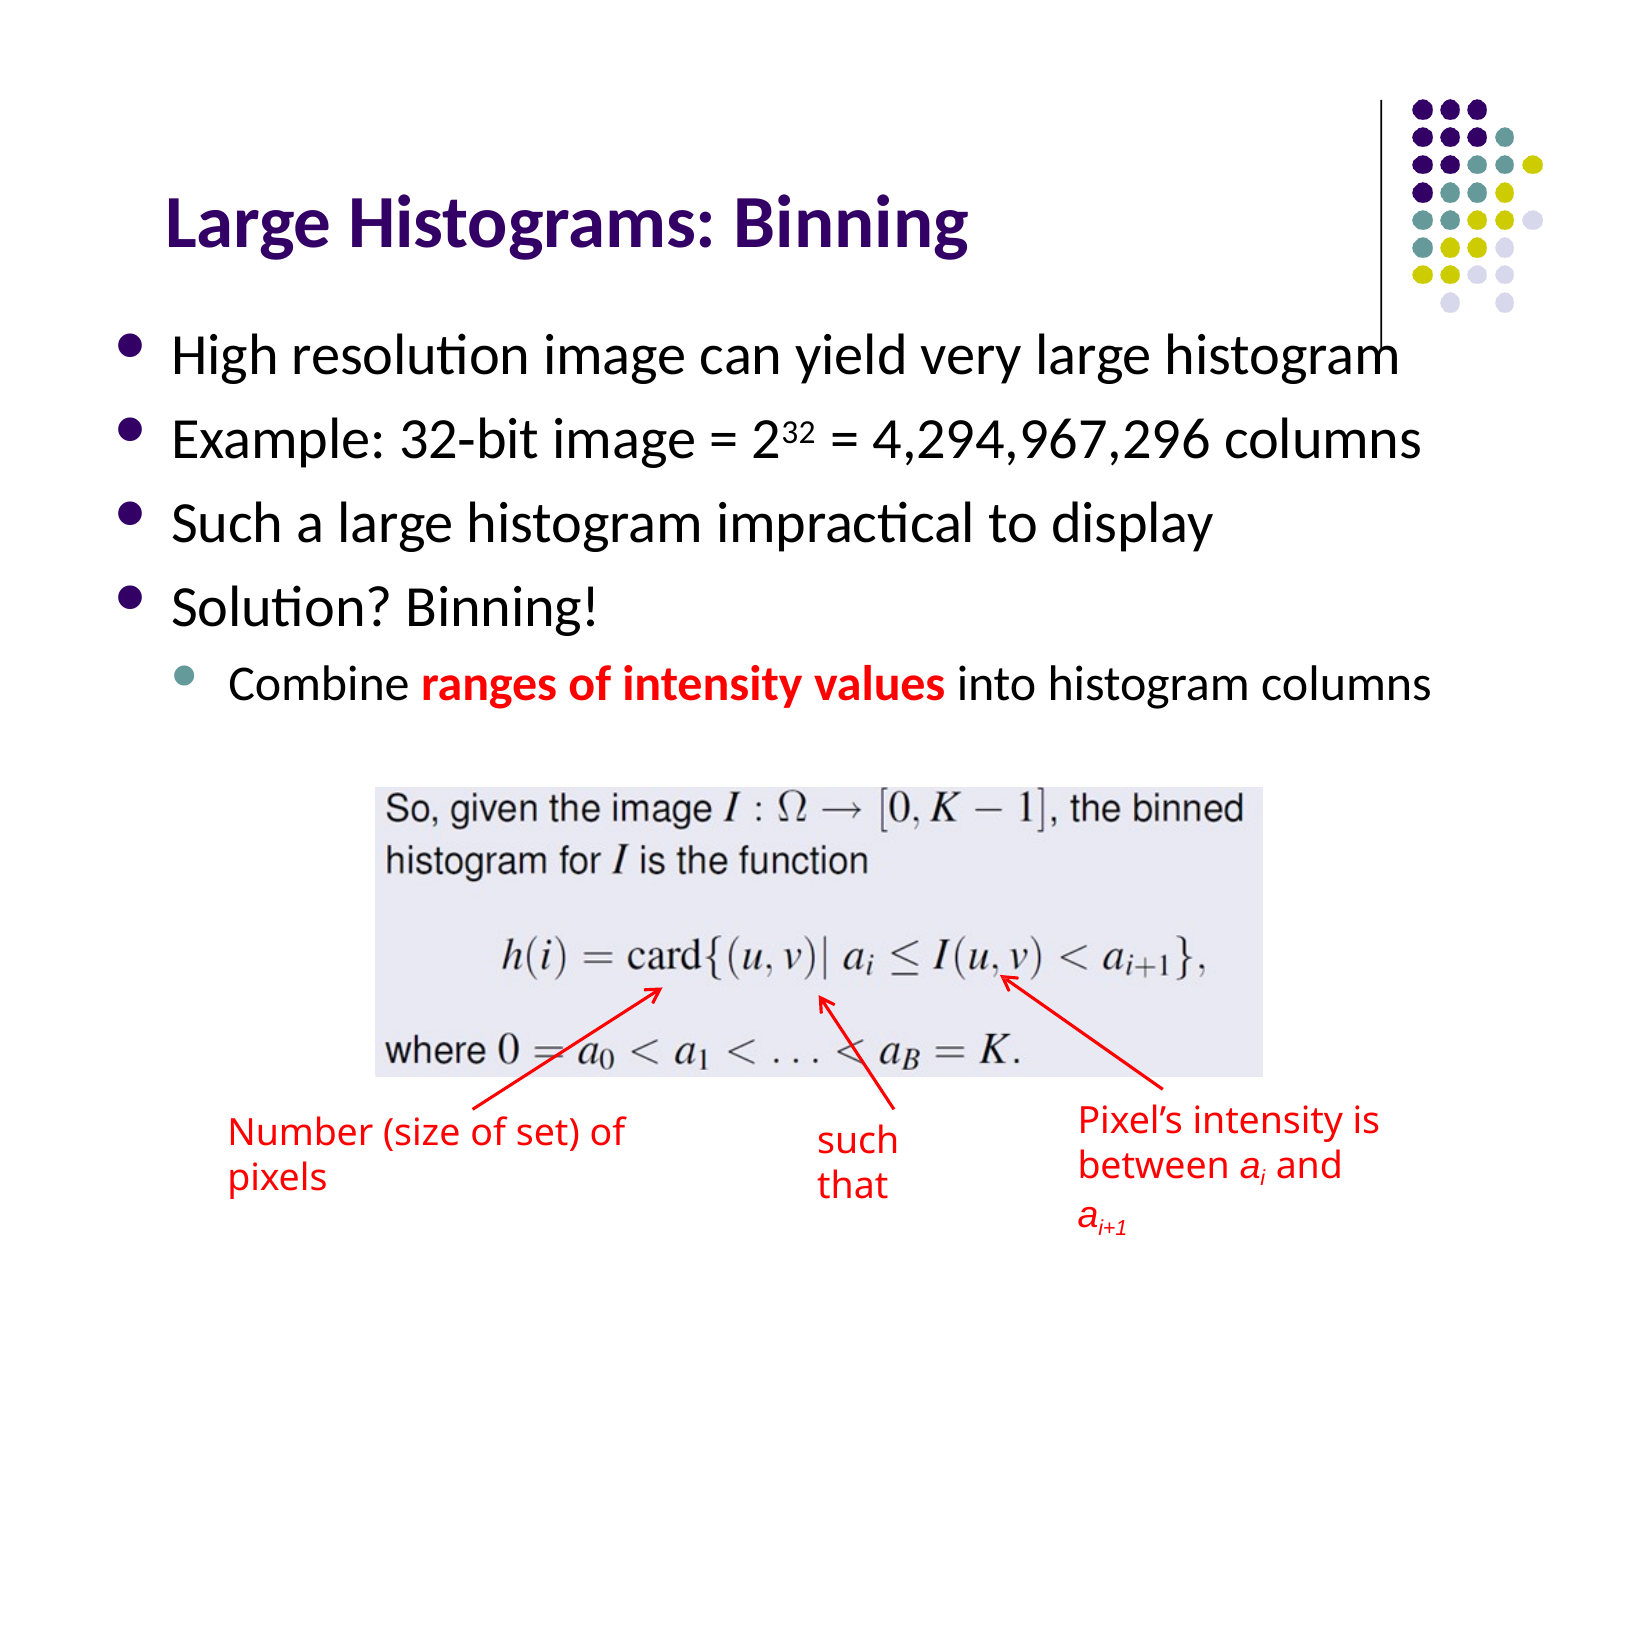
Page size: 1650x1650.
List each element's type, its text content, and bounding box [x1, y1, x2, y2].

picture [1522, 210, 1543, 230]
picture [1467, 210, 1487, 230]
text_box Number (size of set) of pixels [225, 1106, 715, 1199]
picture [1522, 155, 1543, 174]
picture [1440, 265, 1460, 284]
picture [1495, 237, 1514, 258]
picture [374, 787, 1263, 1077]
picture [1412, 155, 1433, 174]
picture [1440, 99, 1460, 120]
text_box [1153, 1085, 1164, 1091]
picture [1440, 210, 1460, 230]
picture [1440, 237, 1460, 258]
picture [1495, 127, 1514, 147]
picture [1412, 210, 1433, 230]
picture [1495, 292, 1514, 313]
picture [1412, 265, 1433, 284]
picture [1467, 99, 1487, 120]
picture [1440, 127, 1460, 147]
picture [1440, 155, 1460, 174]
picture [1495, 265, 1514, 284]
picture [1495, 182, 1514, 203]
text_box Pixel’s intensity is between ai and ai+1 [1071, 1093, 1401, 1240]
picture [1412, 127, 1433, 147]
picture [1412, 182, 1433, 203]
picture [1467, 155, 1487, 174]
text_box High resolution image can yield very large histogram Example: 32‐bit image = 232 = 4,294,967,296 columns Such a large histogram impractical to display Solution? Binning! Combine ranges of intensity values into histogram columns [106, 300, 1450, 711]
picture [1467, 265, 1487, 284]
text_box [471, 1085, 514, 1111]
picture [1412, 99, 1433, 120]
picture [1412, 237, 1433, 258]
picture [1495, 155, 1514, 174]
picture [1467, 237, 1487, 258]
picture [1440, 182, 1460, 203]
text_box [876, 1085, 896, 1111]
picture [1467, 182, 1487, 203]
picture [1440, 292, 1460, 313]
text_box such that [814, 1113, 972, 1206]
picture [1467, 127, 1487, 147]
title Large Histograms: Binning [162, 170, 979, 300]
picture [1495, 210, 1514, 230]
